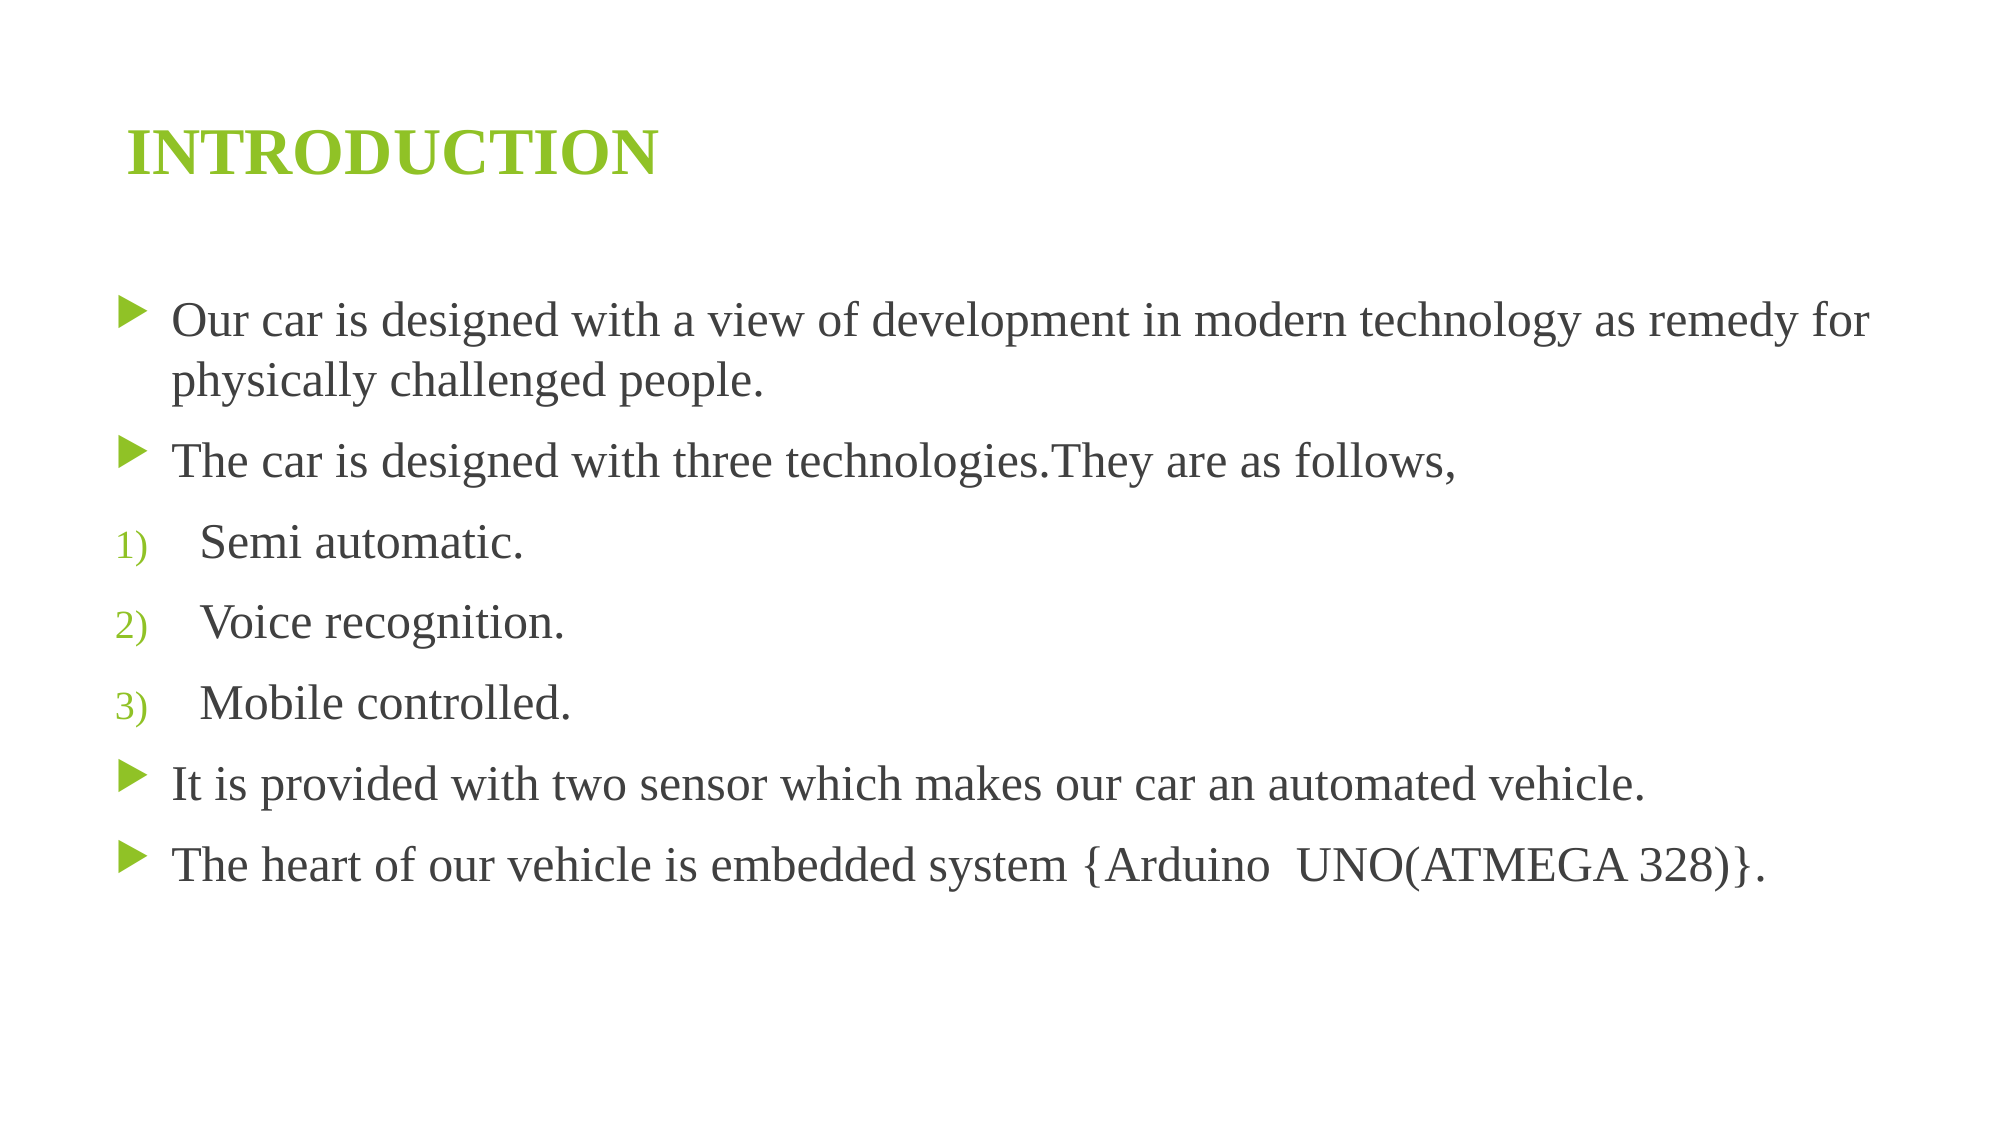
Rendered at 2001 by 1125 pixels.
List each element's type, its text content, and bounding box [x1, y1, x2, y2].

title INTRODUCTION [111, 99, 1522, 278]
list Our car is designed with a view of development in modern technology as remedy for physically challenged people. The car is designed with three technologies.They are as follows, Semi automatic. Voice recognition. Mobile controlled. It is provided with two sensor which makes our car an automated vehicle. The heart of our vehicle is embedded system {Arduino UNO(ATMEGA 328)}. [99, 278, 1900, 1022]
